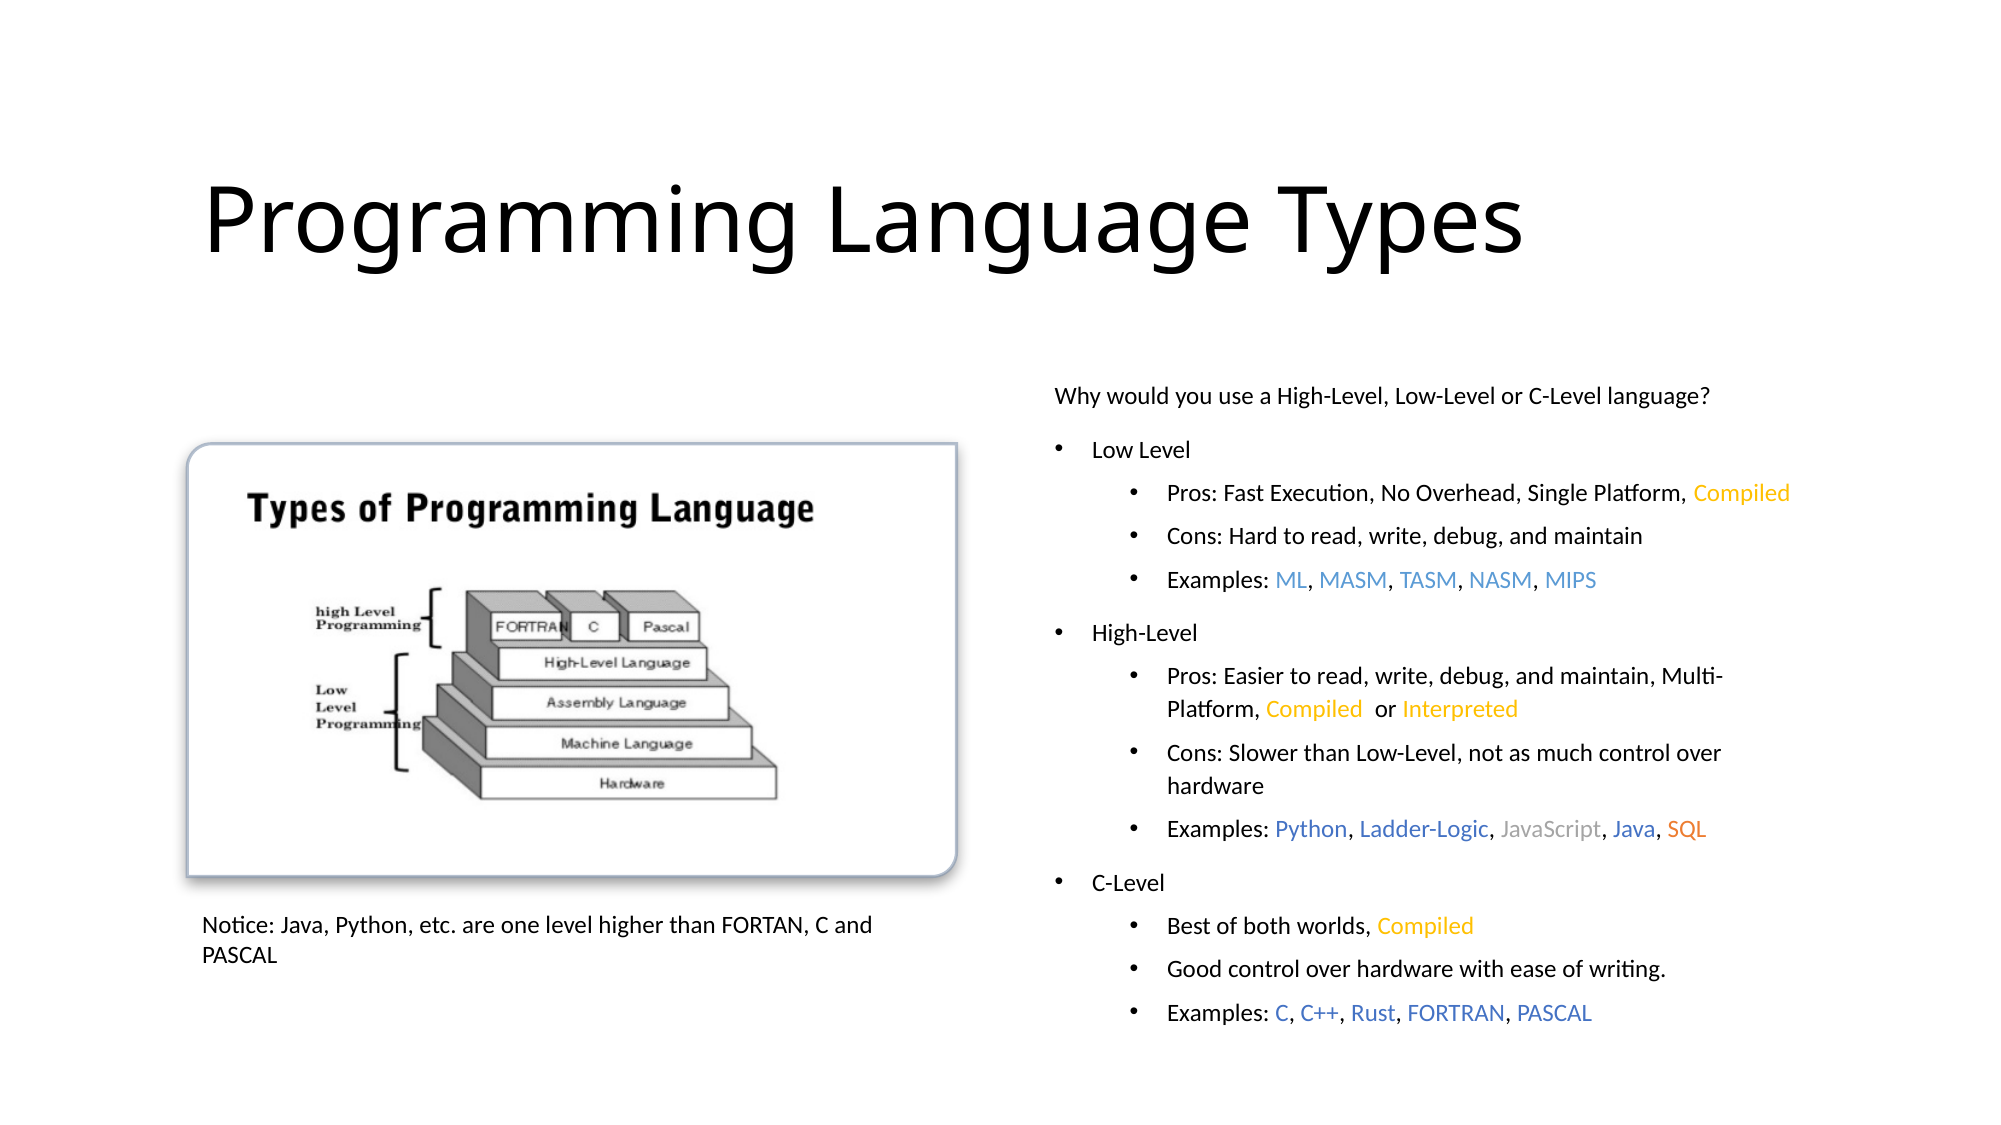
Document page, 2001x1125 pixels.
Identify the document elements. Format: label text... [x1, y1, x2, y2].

picture [187, 443, 957, 877]
title Programming Language Types [187, 101, 1813, 344]
list Why would you use a High-Level, Low-Level or C-Level language? Low Level Pros: Fast Execution, No Overhead, Single Platform, Compiled Cons: Hard to read, write, debug, and maintain Examples: ML, MASM, TASM, NASM, MIPS High-Level Pros: Easier to read, write, debug, and maintain, Multi-Platform, Compiled or Interpreted Cons: Slower than Low-Level, not as much control over hardware Examples: Python, Ladder-Logic, JavaScript, Java, SQL C-Level Best of both worlds, Compiled Good control over hardware with ease of writing. Examples: C, C++, Rust, FORTRAN, PASCAL [1039, 369, 1813, 1086]
text_box Notice: Java, Python, etc. are one level higher than FORTAN, C and PASCAL [187, 901, 960, 977]
